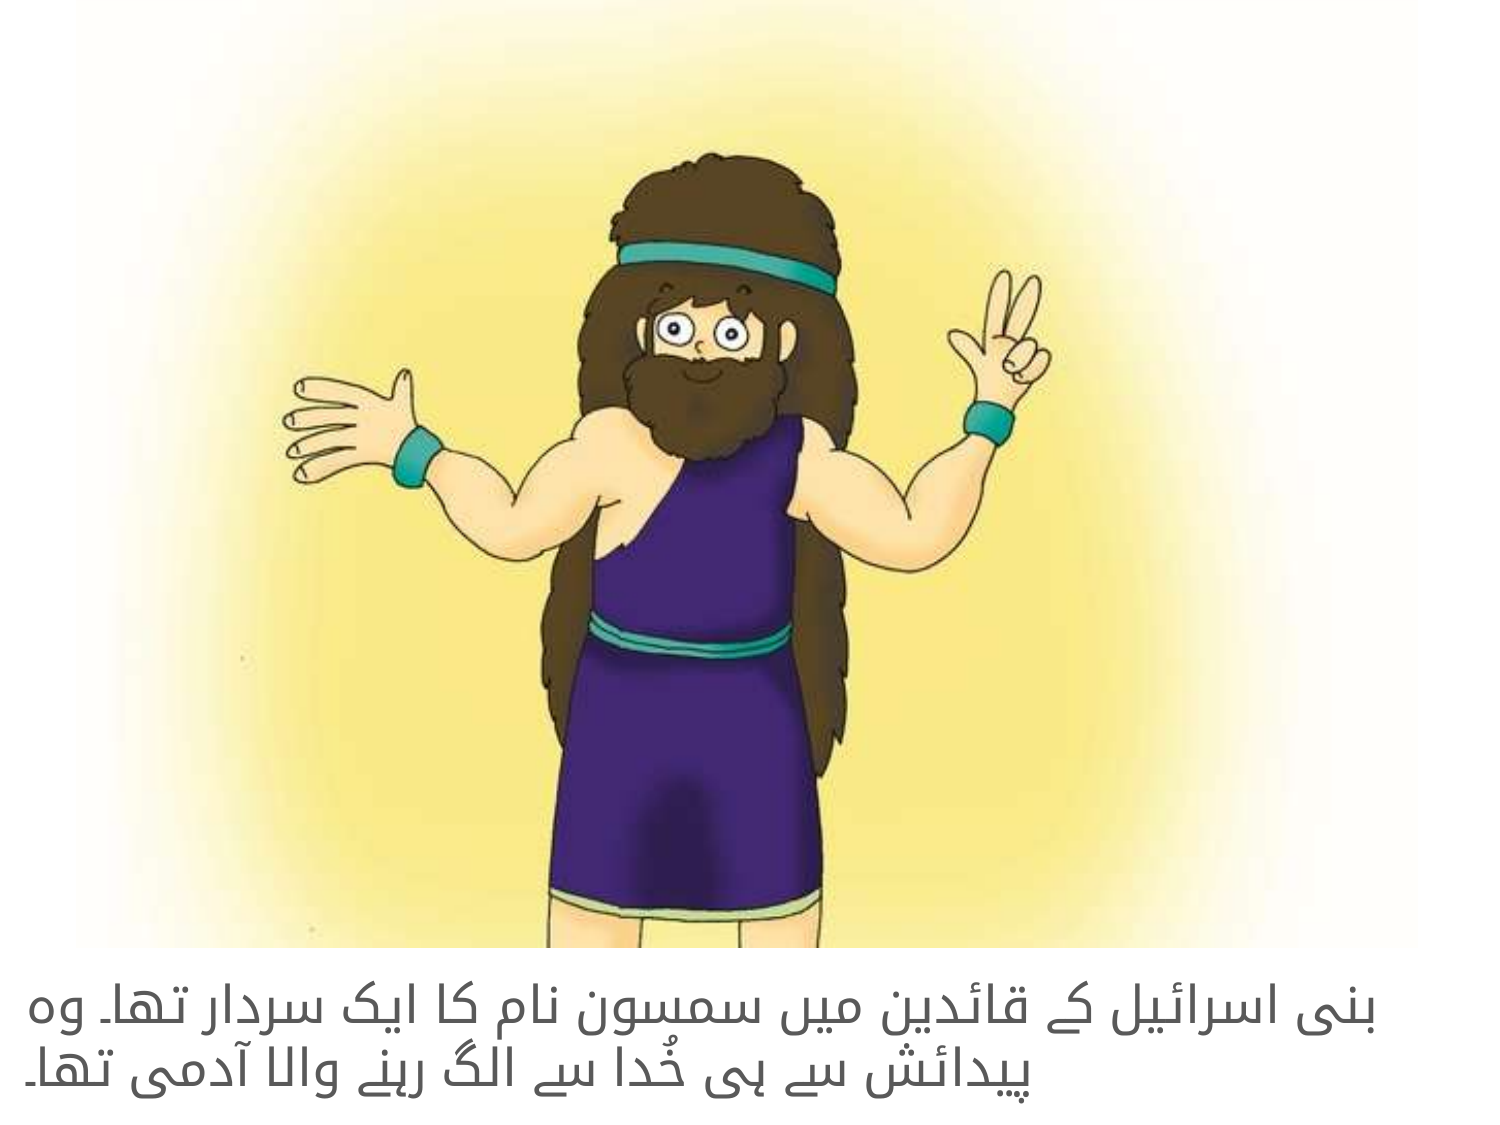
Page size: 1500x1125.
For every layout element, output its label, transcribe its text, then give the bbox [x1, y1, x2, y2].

picture [76, 0, 1418, 948]
text_box بنی اسرائیل کے قائدین میں سمسون نام کا ایک سردار تھا۔ وہ پیدائش سے ہی خُدا سے الگ رہنے والا آدمی تھا۔ [11, 964, 1483, 1104]
